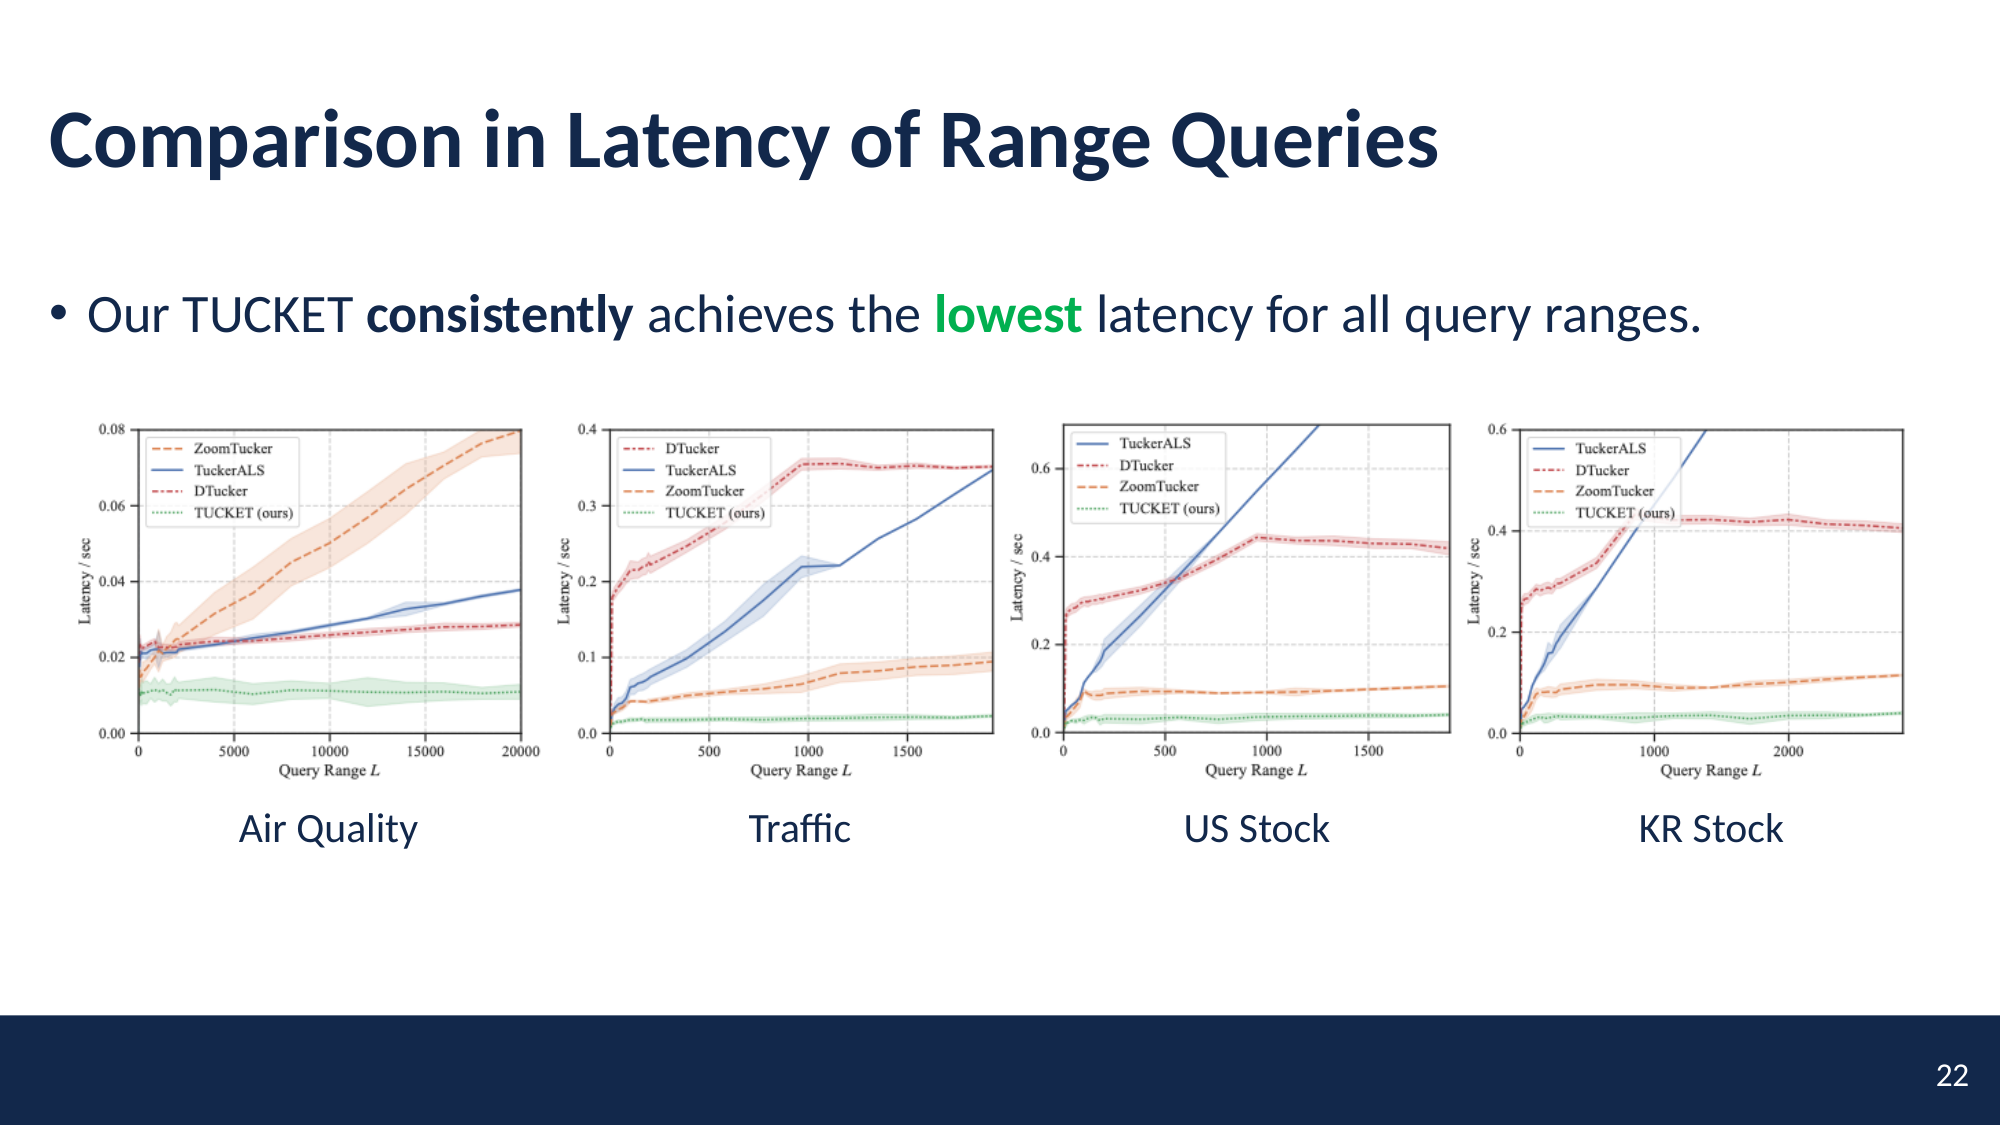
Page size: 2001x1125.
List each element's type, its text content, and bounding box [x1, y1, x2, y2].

title Comparison in Latency of Range Queries [34, 63, 2000, 217]
slide_number 21 [1911, 1042, 1985, 1103]
list Our TUCKET consistently achieves the lowest latency for all query ranges. [34, 217, 2000, 1014]
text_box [69, 416, 1912, 867]
